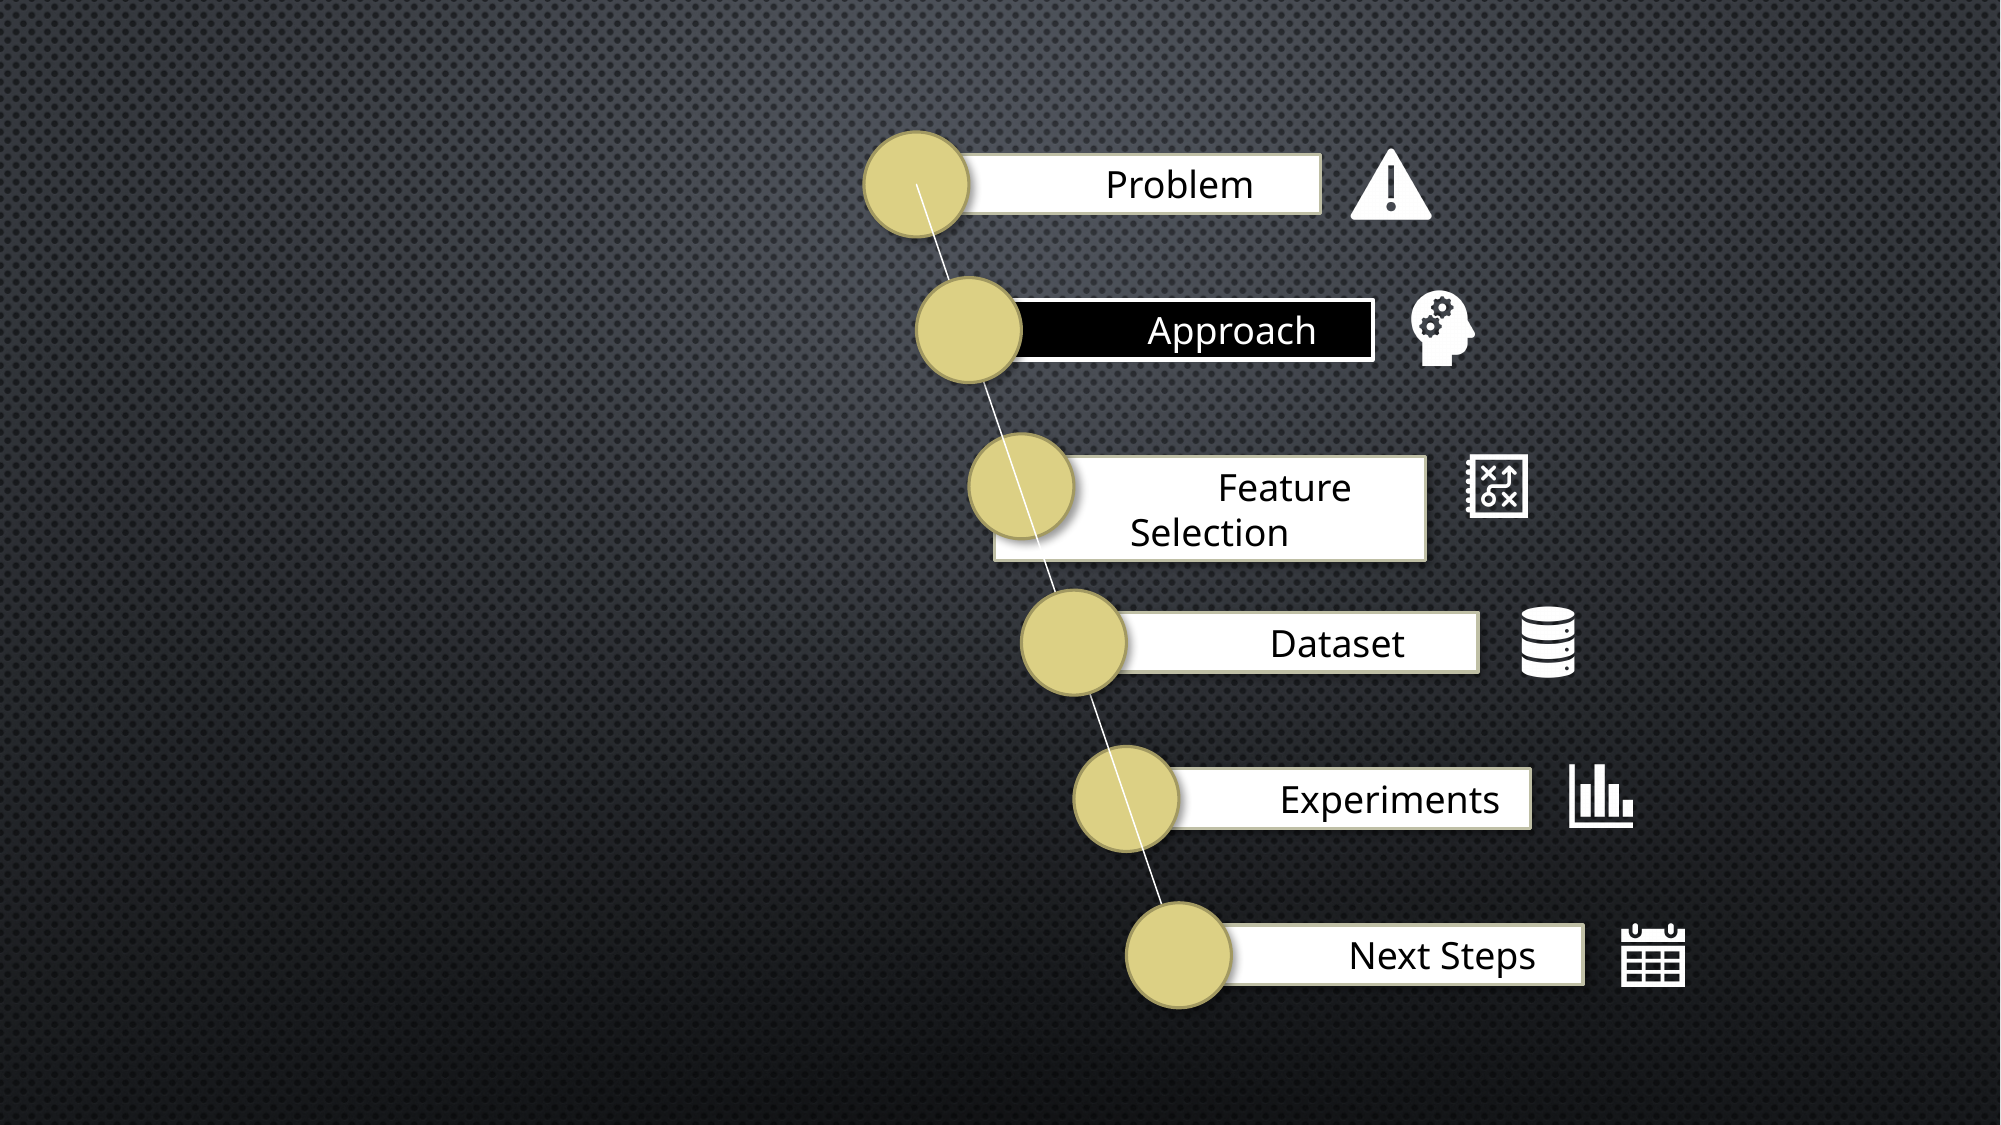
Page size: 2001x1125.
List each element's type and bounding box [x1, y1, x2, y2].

picture [1450, 441, 1541, 532]
picture [1503, 597, 1593, 688]
text_box [1126, 902, 1584, 1008]
picture [1555, 751, 1646, 842]
text_box [916, 277, 1374, 383]
text_box [1180, 433, 1426, 540]
text_box [1180, 746, 1531, 852]
text_box [916, 383, 1180, 956]
text_box [916, 184, 1180, 277]
picture [1345, 139, 1436, 230]
text_box [863, 131, 1321, 238]
picture [1398, 285, 1488, 376]
text_box [1021, 589, 1479, 696]
picture [1608, 910, 1698, 1001]
